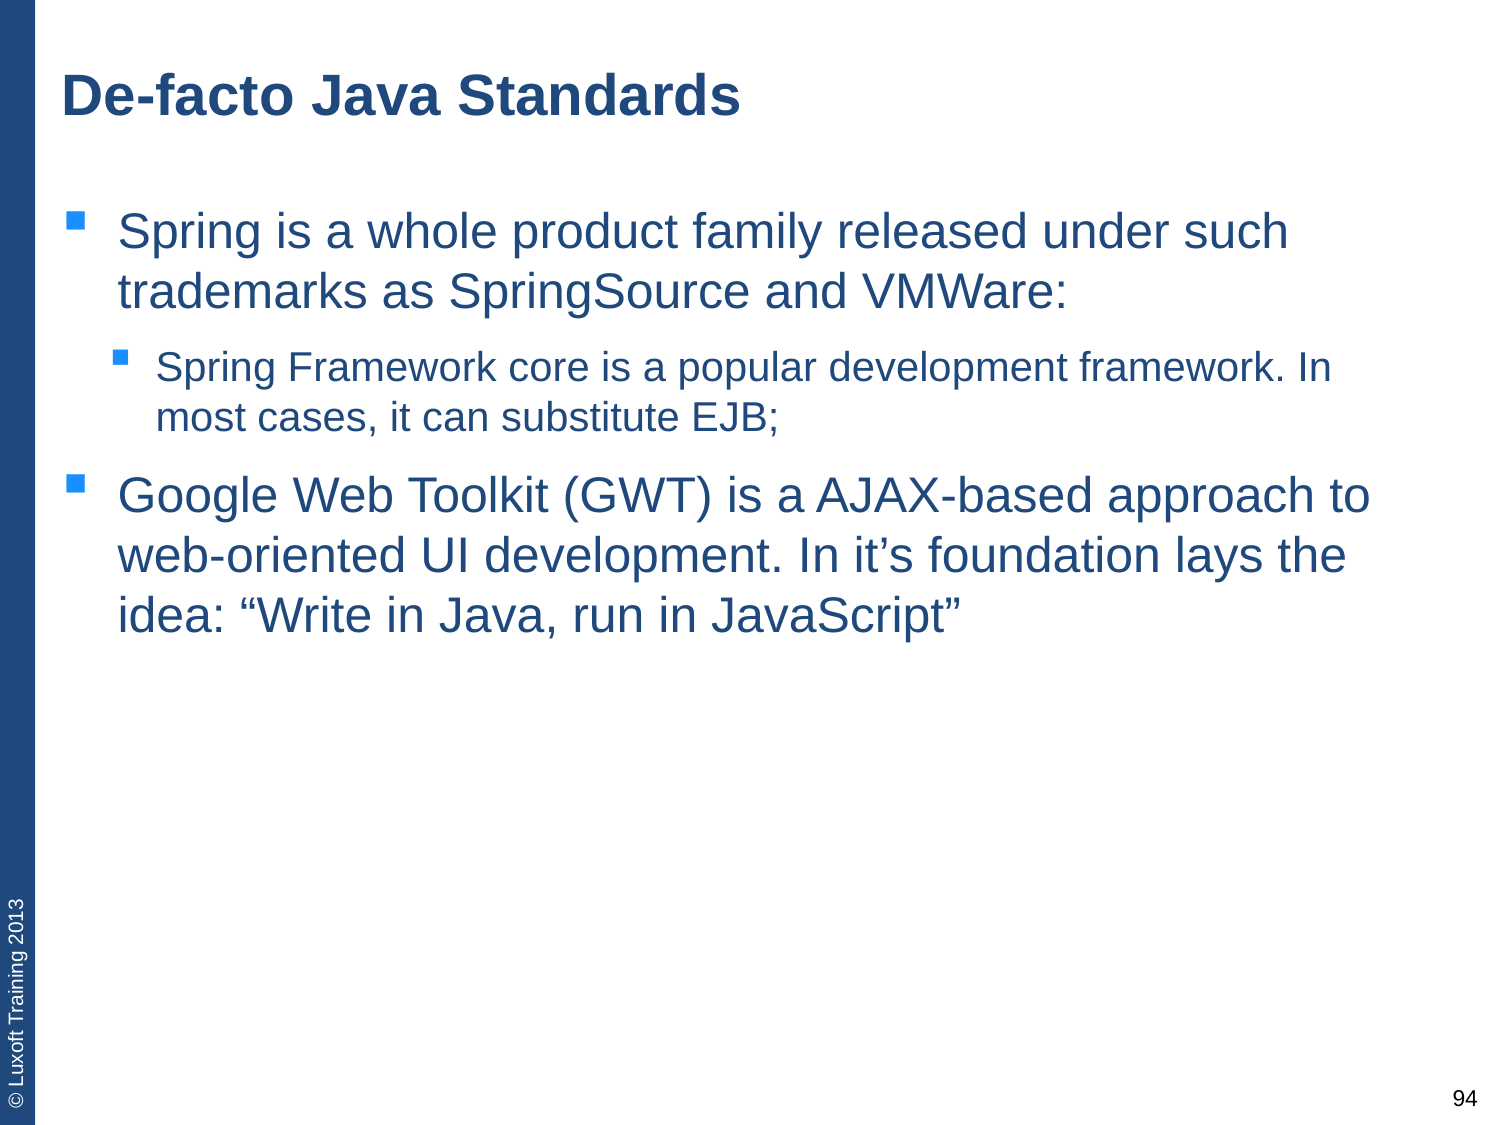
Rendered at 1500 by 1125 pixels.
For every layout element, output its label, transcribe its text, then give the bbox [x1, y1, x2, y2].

title De-facto Java Standards [46, 20, 1397, 165]
list Spring is a whole product family released under such trademarks as SpringSource and VMWare: Spring Framework core is a popular development framework. In most cases, it can substitute EJB; Google Web Toolkit (GWT) is a AJAX-based approach to web-oriented UI development. In it’s foundation lays the idea: “Write in Java, run in JavaScript” [46, 191, 1397, 907]
